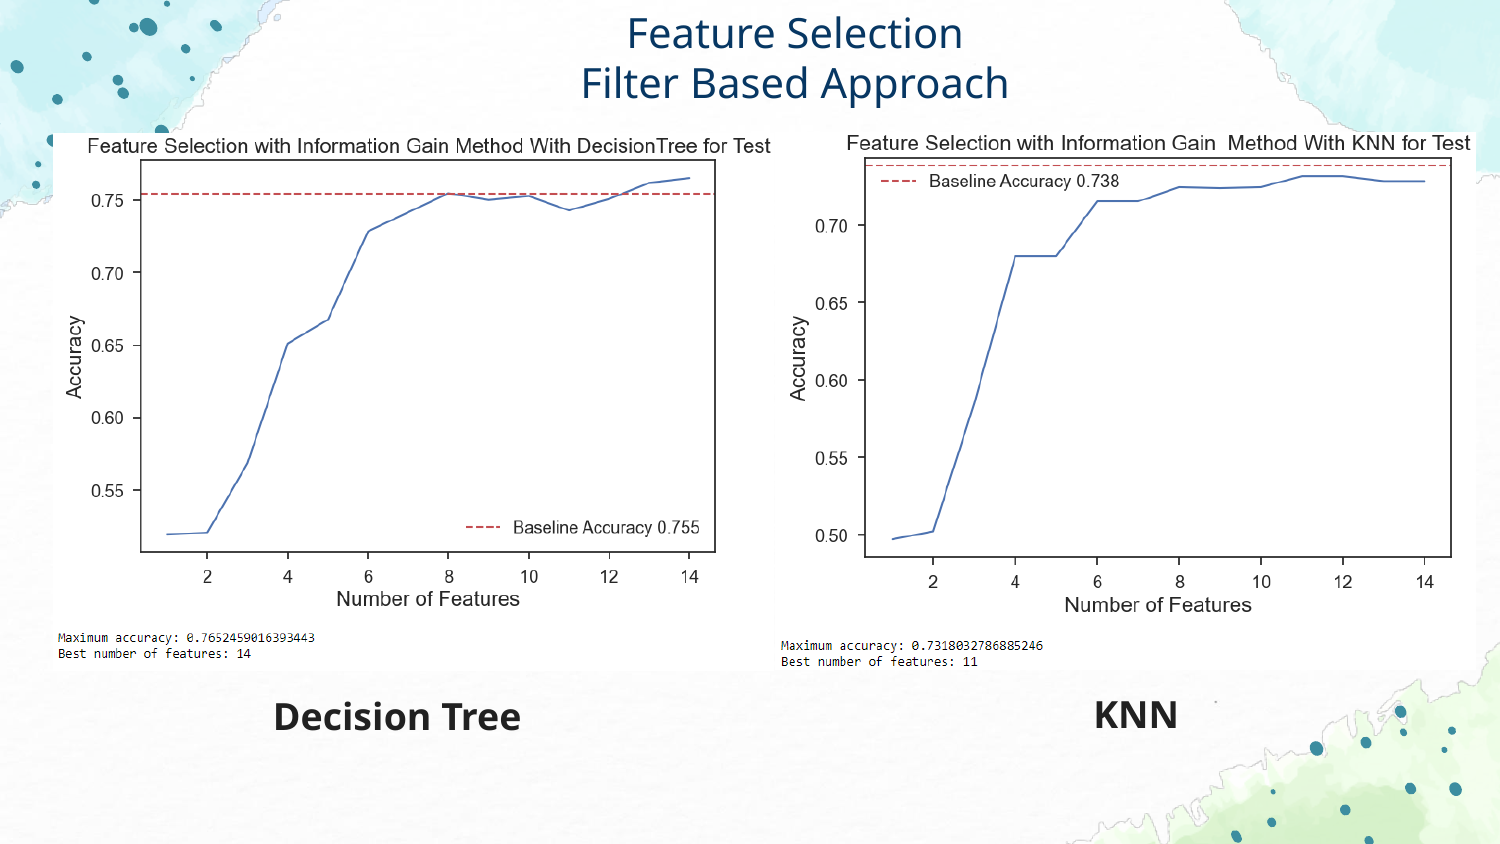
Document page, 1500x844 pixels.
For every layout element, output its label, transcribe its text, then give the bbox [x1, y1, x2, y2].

text_box KNN [1068, 683, 1239, 744]
text_box Decision Tree [248, 685, 550, 746]
text_box Feature Selection Filter Based Approach [423, 0, 1168, 131]
picture [0, 0, 1500, 844]
